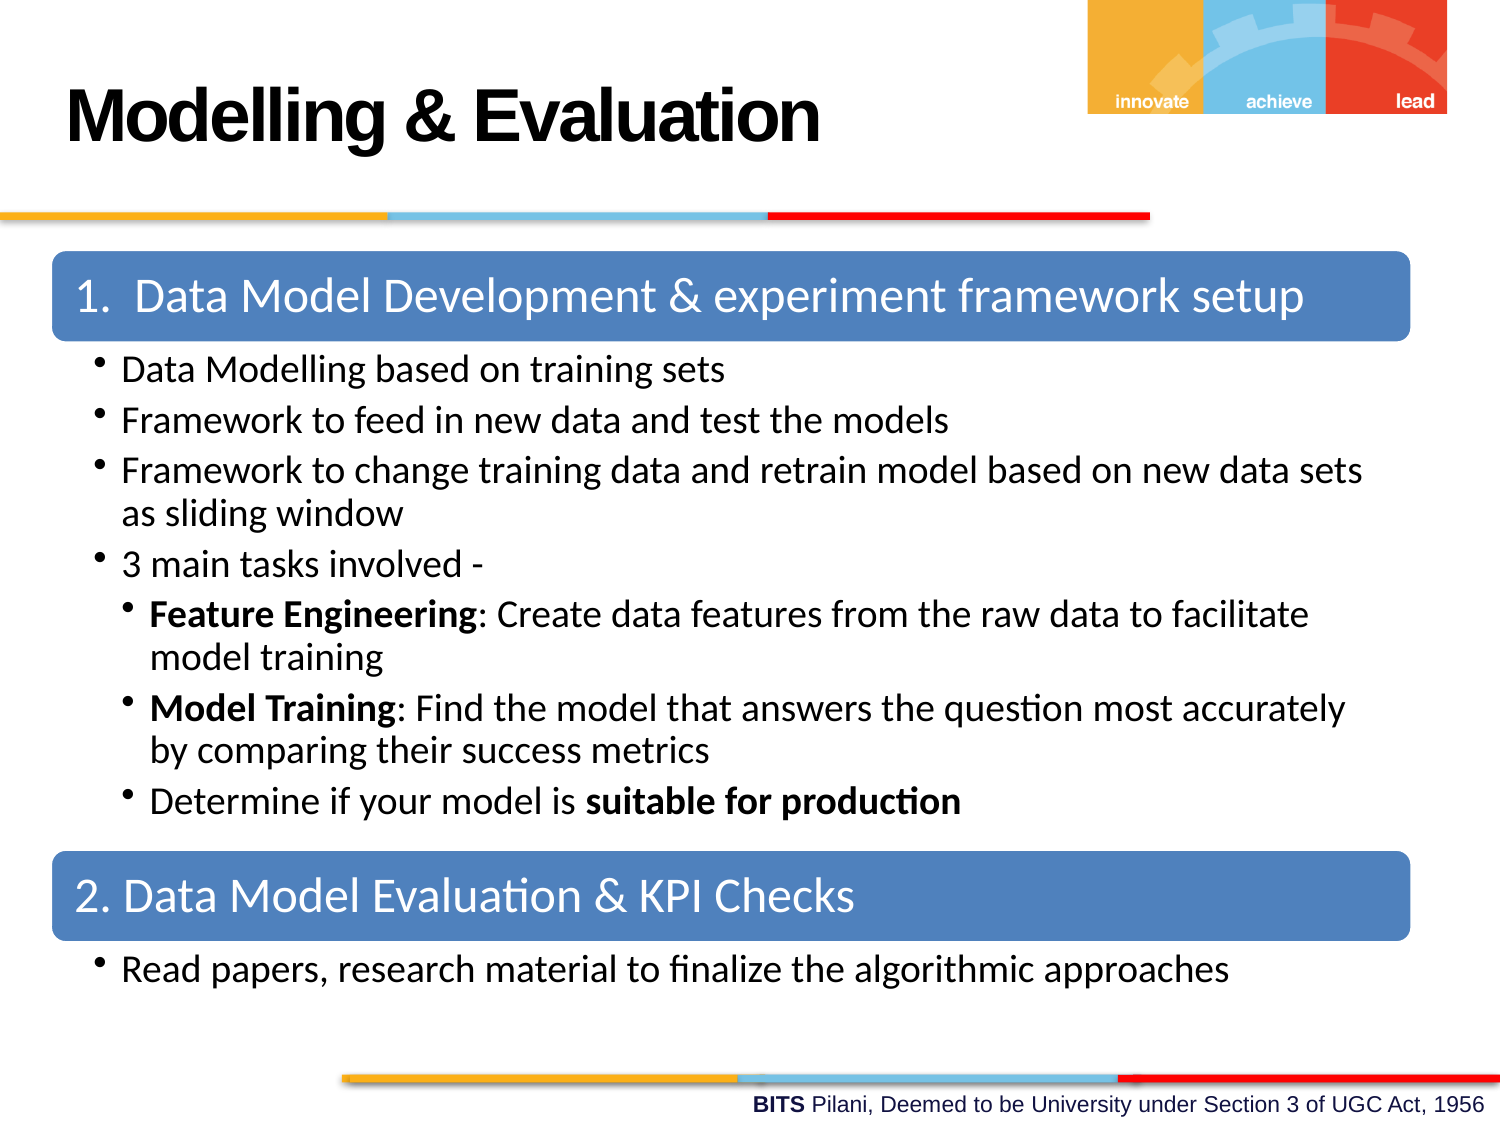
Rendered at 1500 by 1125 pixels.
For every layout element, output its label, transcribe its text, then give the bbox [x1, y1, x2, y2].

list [49, 244, 1413, 1013]
list Modelling & Evaluation [50, 24, 1088, 213]
picture [1087, 0, 1448, 114]
